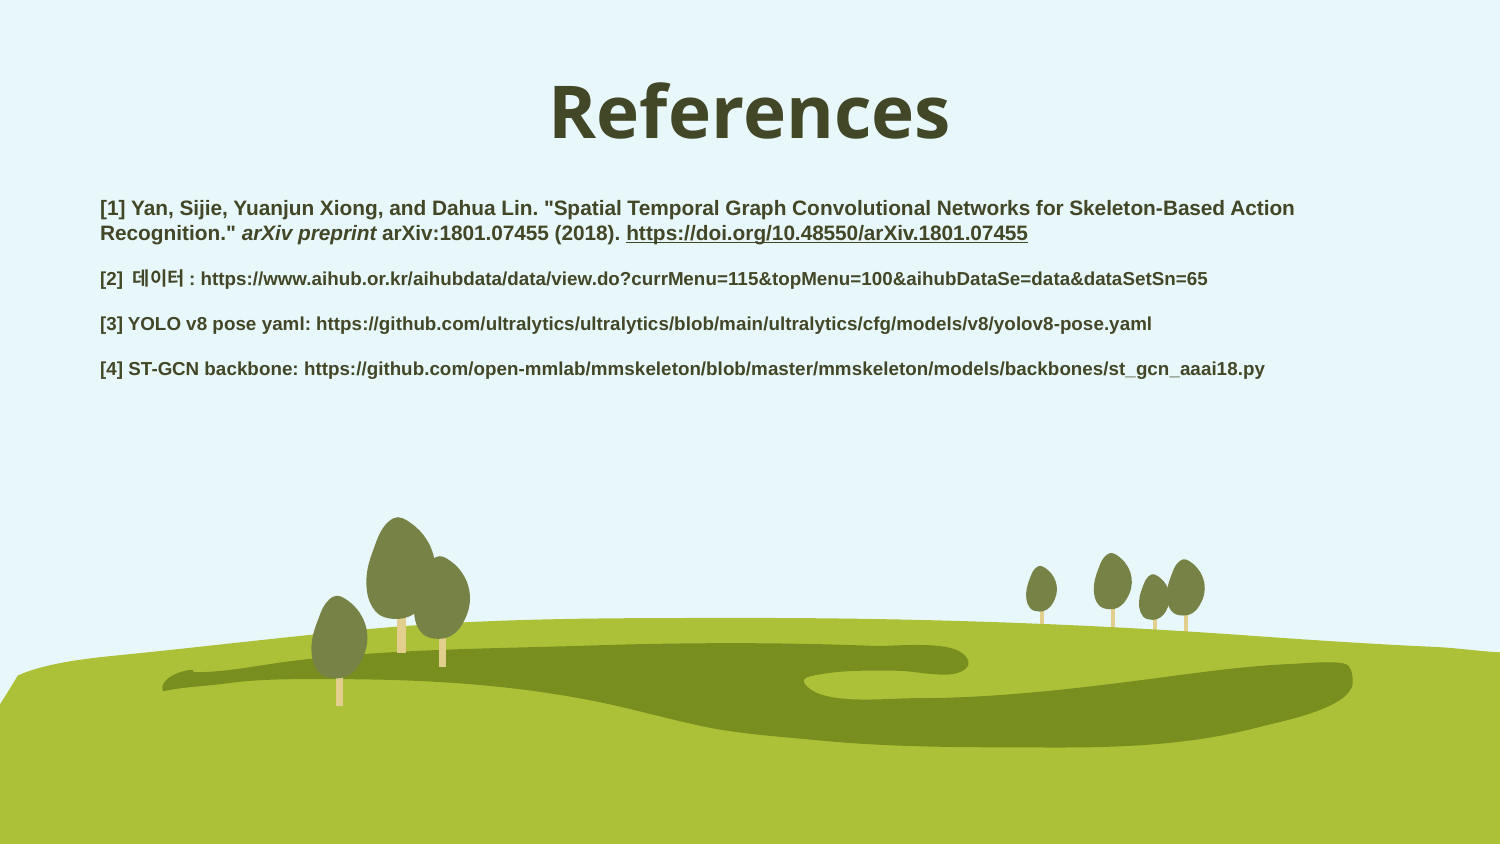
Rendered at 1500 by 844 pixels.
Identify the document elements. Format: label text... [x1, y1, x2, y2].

text_box [1] Yan, Sijie, Yuanjun Xiong, and Dahua Lin. "Spatial Temporal Graph Convolutional Networks for Skeleton-Based Action Recognition." arXiv preprint arXiv:1801.07455 (2018). https://doi.org/10.48550/arXiv.1801.07455 [2] 데이터: https://www.aihub.or.kr/aihubdata/data/view.do?currMenu=115&topMenu=100&aihubDataSe=data&dataSetSn=65 [3] YOLO v8 pose yaml: https://github.com/ultralytics/ultralytics/blob/main/ultralytics/cfg/models/v8/yolov8-pose.yaml [4] ST-GCN backbone: https://github.com/open-mmlab/mmskeleton/blob/master/mmskeleton/models/backbones/st_gcn_aaai18.py [85, 179, 1415, 531]
title References [118, 50, 1382, 145]
